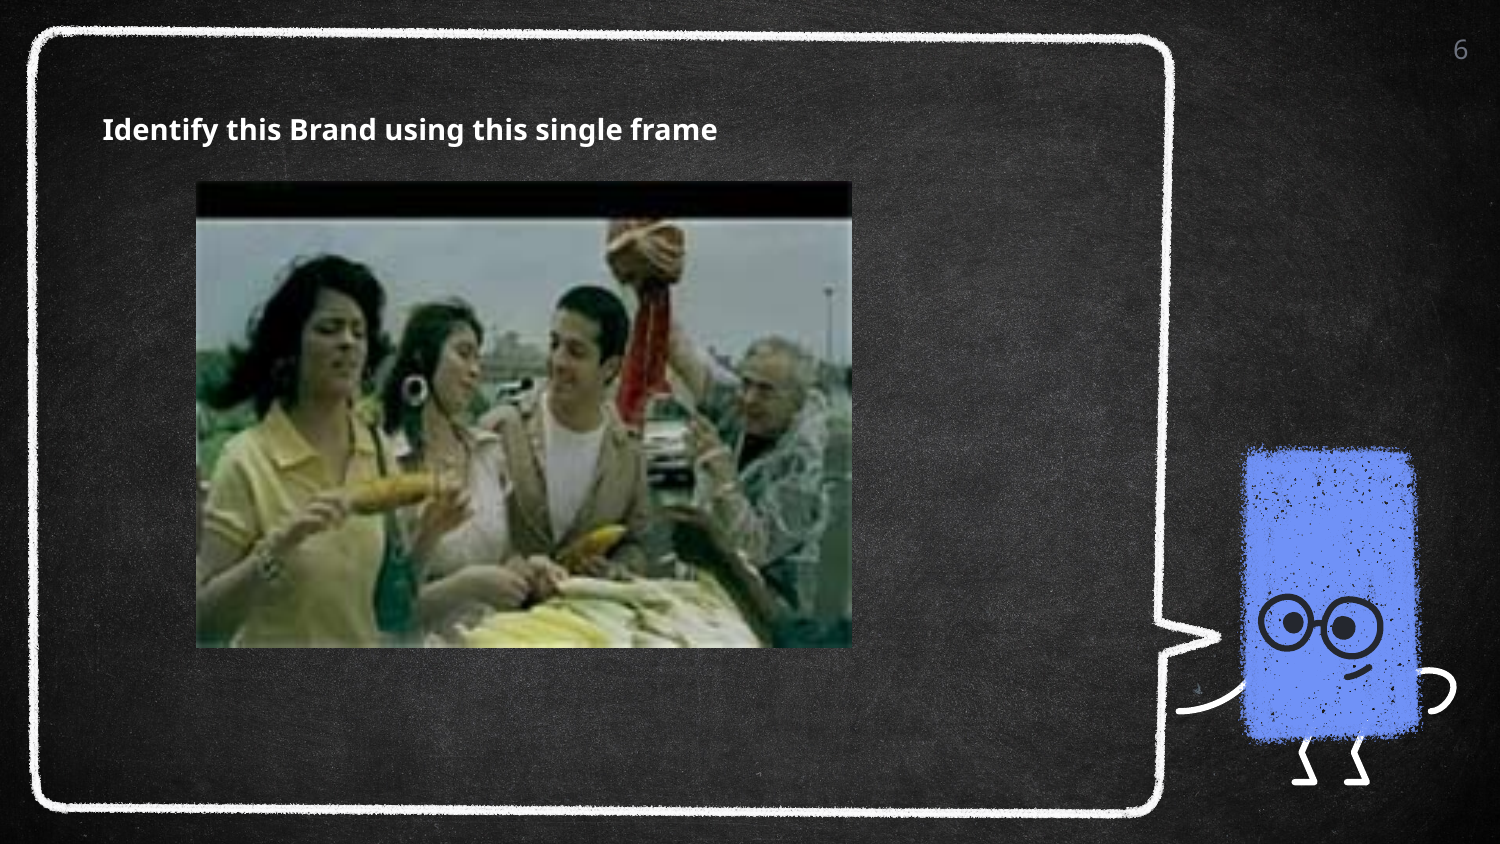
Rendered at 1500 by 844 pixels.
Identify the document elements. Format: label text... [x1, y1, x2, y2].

slide_number 6 [1378, 32, 1469, 98]
text_box Identify this Brand using this single frame [87, 103, 874, 259]
picture [0, 0, 1500, 844]
